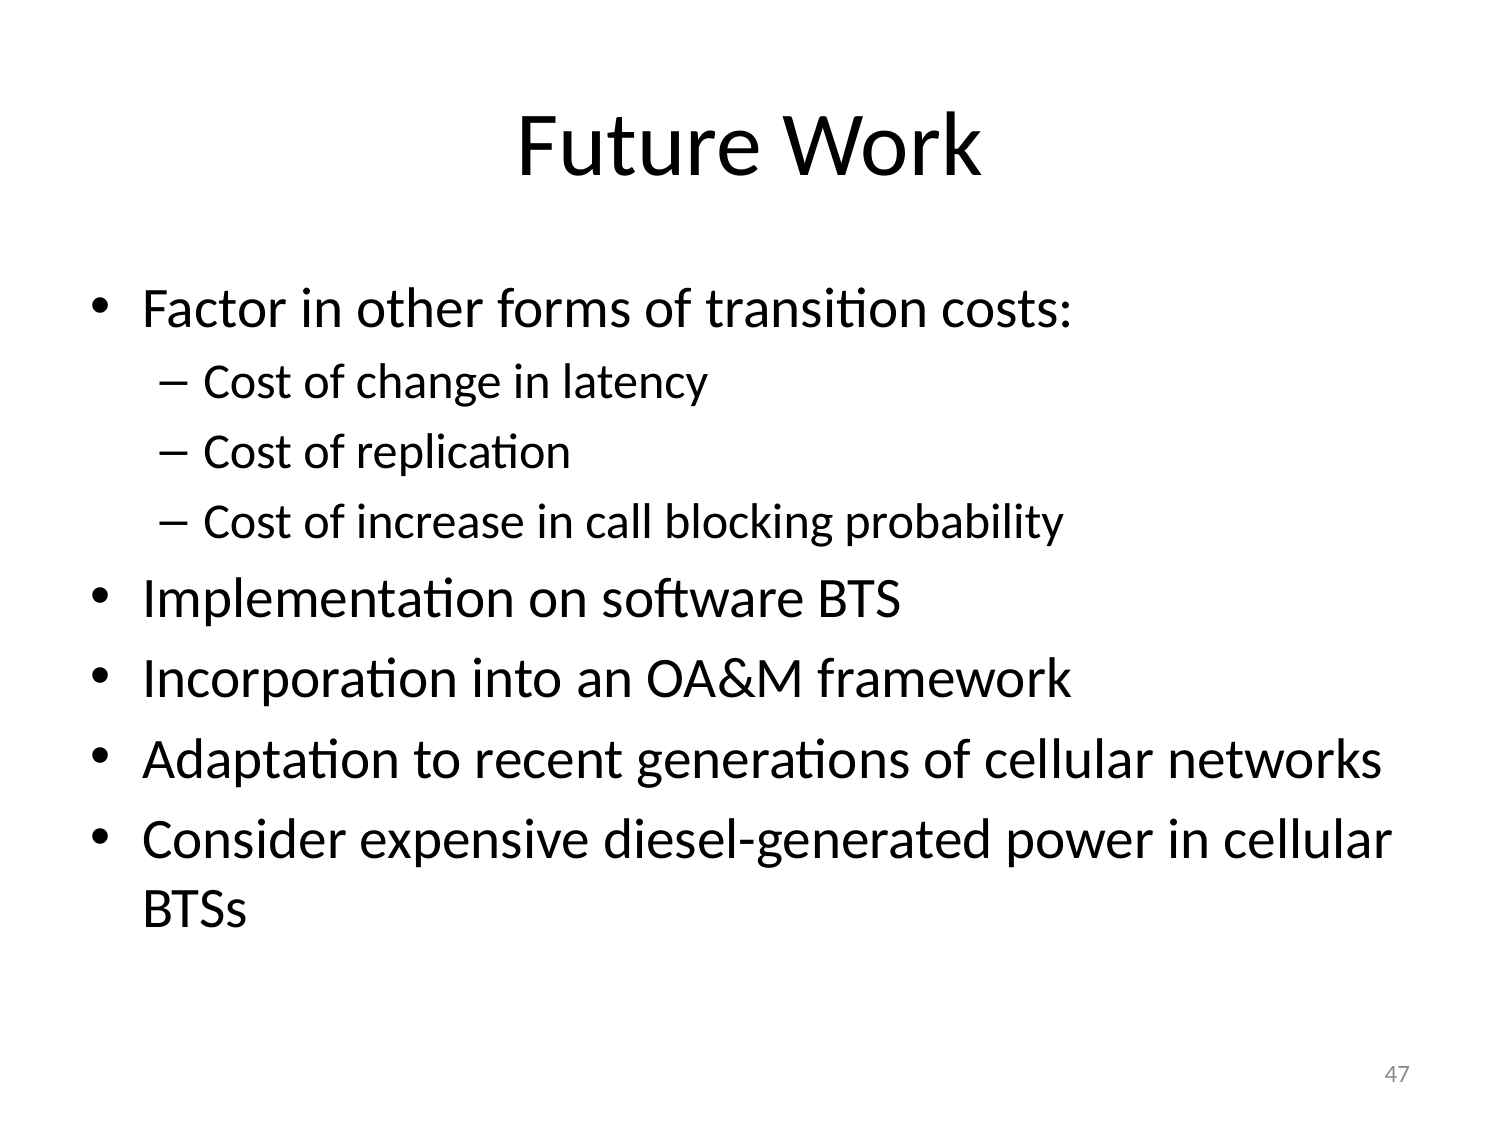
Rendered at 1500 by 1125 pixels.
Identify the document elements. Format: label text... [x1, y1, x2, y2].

slide_number 47 [1074, 1042, 1425, 1103]
list Factor in other forms of transition costs: Cost of change in latency Cost of replication Cost of increase in call blocking probability Implementation on software BTS Incorporation into an OA&M framework Adaptation to recent generations of cellular networks Consider expensive diesel-generated power in cellular BTSs [75, 262, 1425, 1005]
title Future Work [75, 45, 1425, 233]
